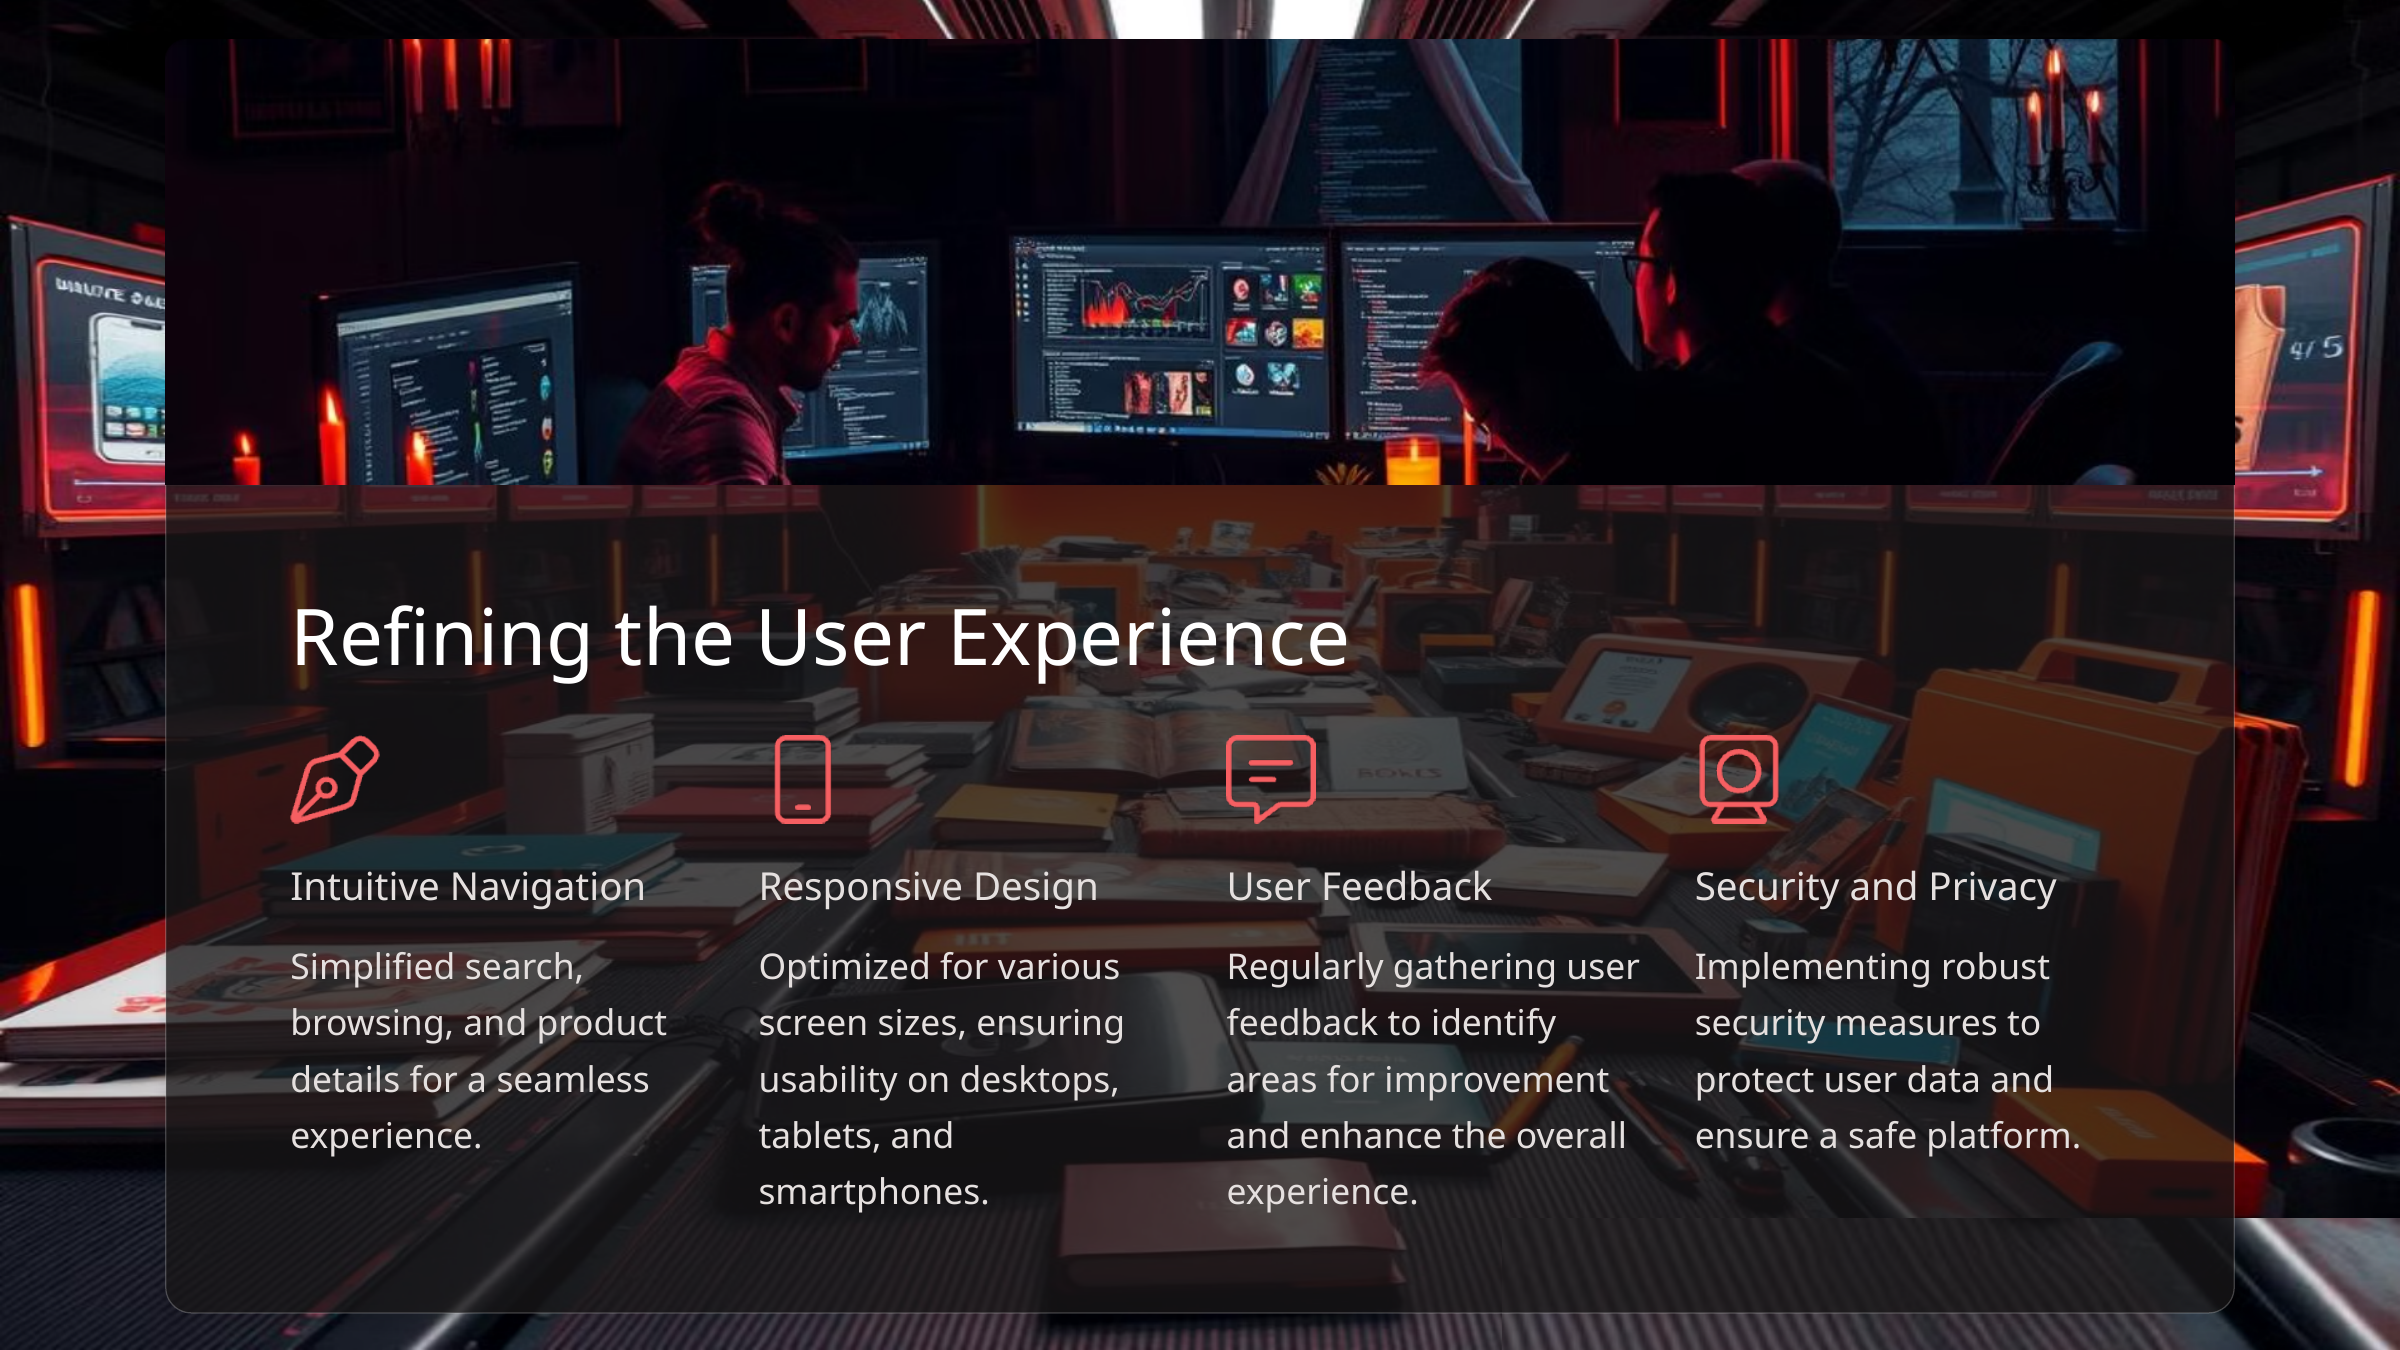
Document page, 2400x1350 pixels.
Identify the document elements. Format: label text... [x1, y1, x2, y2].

text_box Regularly gathering user feedback to identify areas for improvement and enhance the overall experience. [1226, 930, 1642, 1215]
text_box Simplified search, browsing, and product details for a seamless experience. [290, 930, 706, 1159]
text_box Security and Privacy [1694, 859, 2091, 909]
text_box Refining the User Experience [290, 582, 1292, 682]
text_box Responsive Design [758, 859, 1154, 909]
text_box [165, 485, 2235, 1313]
picture [0, 0, 2400, 1350]
text_box User Feedback [1226, 859, 1623, 909]
text_box Intuitive Navigation [290, 859, 686, 909]
text_box Optimized for various screen sizes, ensuring usability on desktops, tablets, and smartphones. [758, 930, 1174, 1159]
text_box Implementing robust security measures to protect user data and ensure a safe platform. [1694, 930, 2110, 1159]
